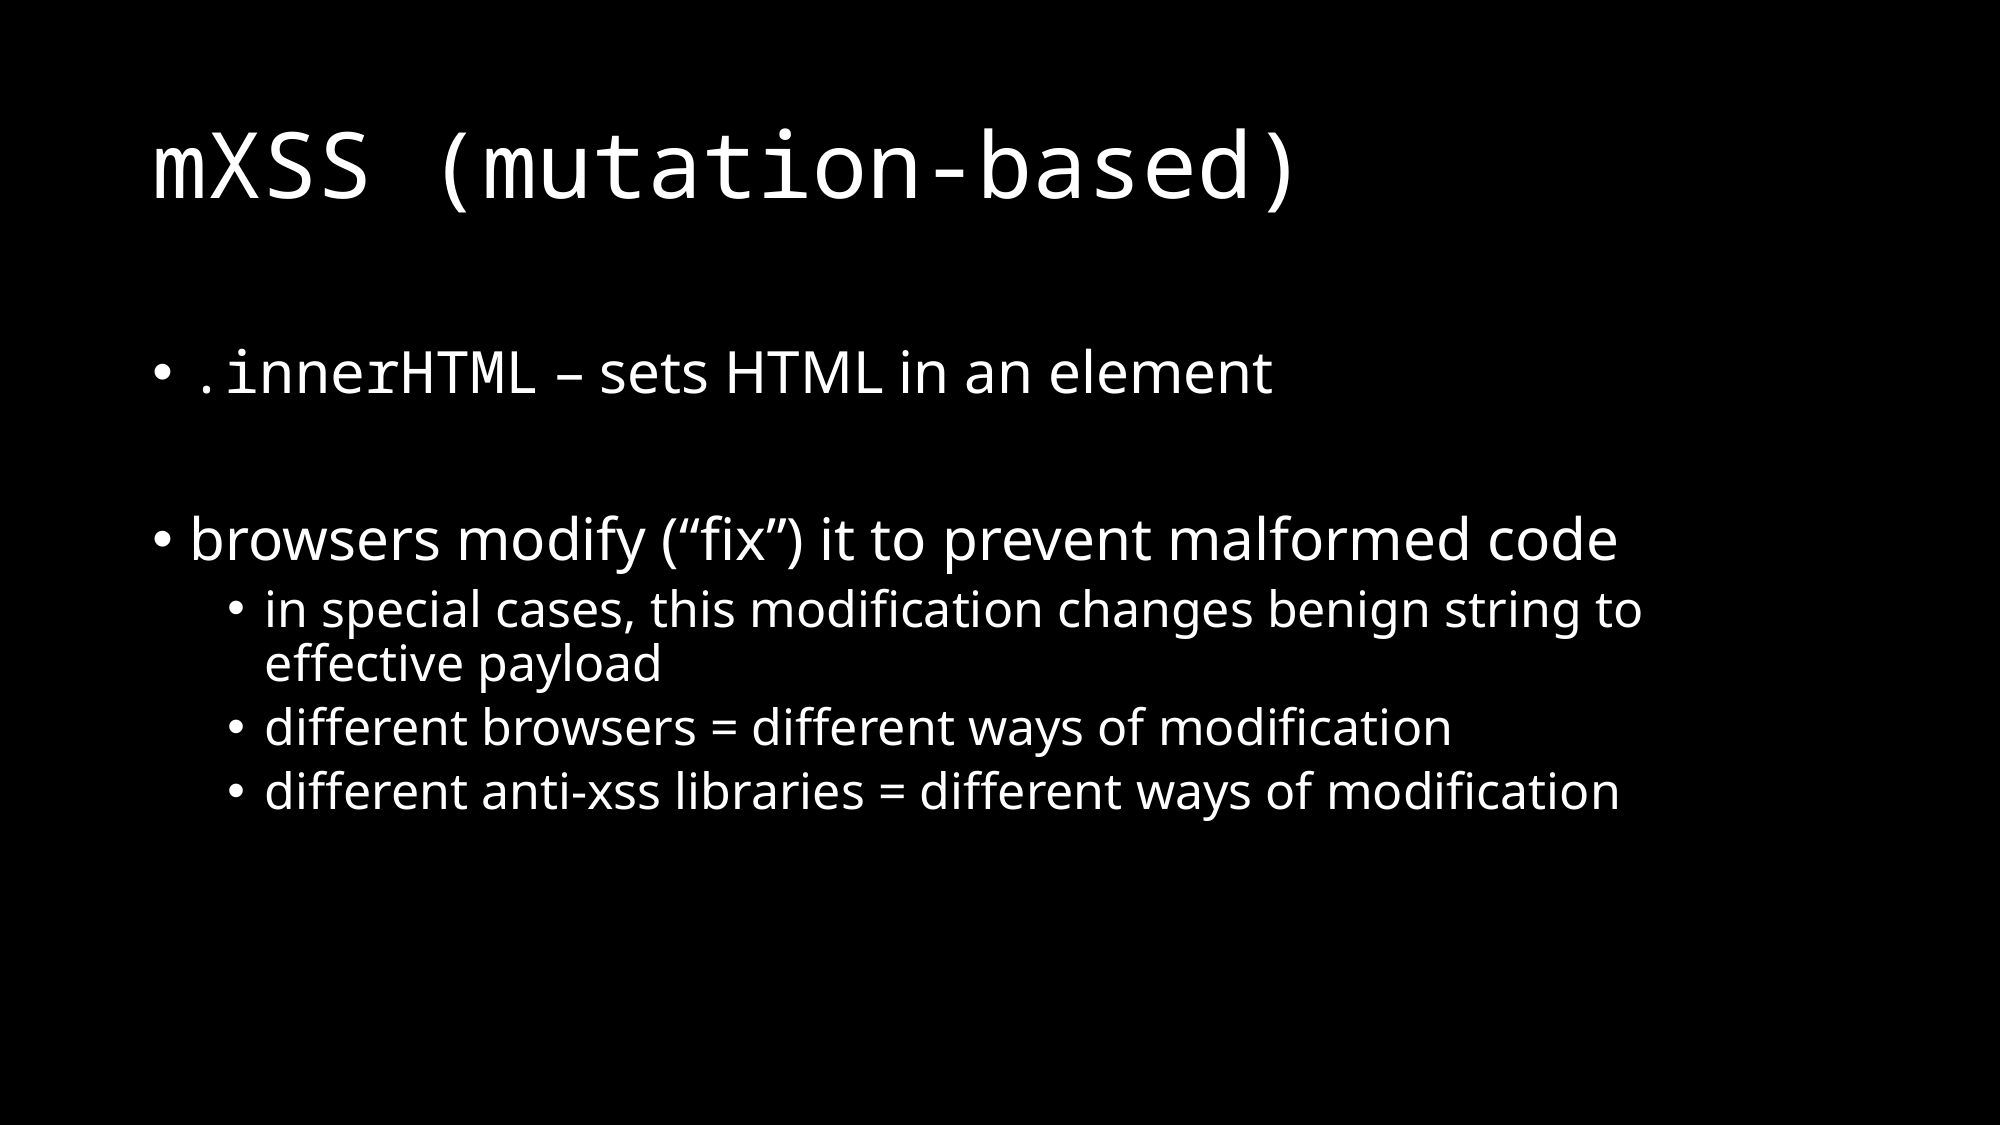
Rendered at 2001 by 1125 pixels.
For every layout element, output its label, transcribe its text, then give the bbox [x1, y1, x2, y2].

list .innerHTML – sets HTML in an element browsers modify (“fix”) it to prevent malformed code in special cases, this modification changes benign string to effective payload different browsers = different ways of modification different anti-xss libraries = different ways of modification [137, 335, 1863, 1050]
title mXSS (mutation-based) [137, 59, 1863, 278]
